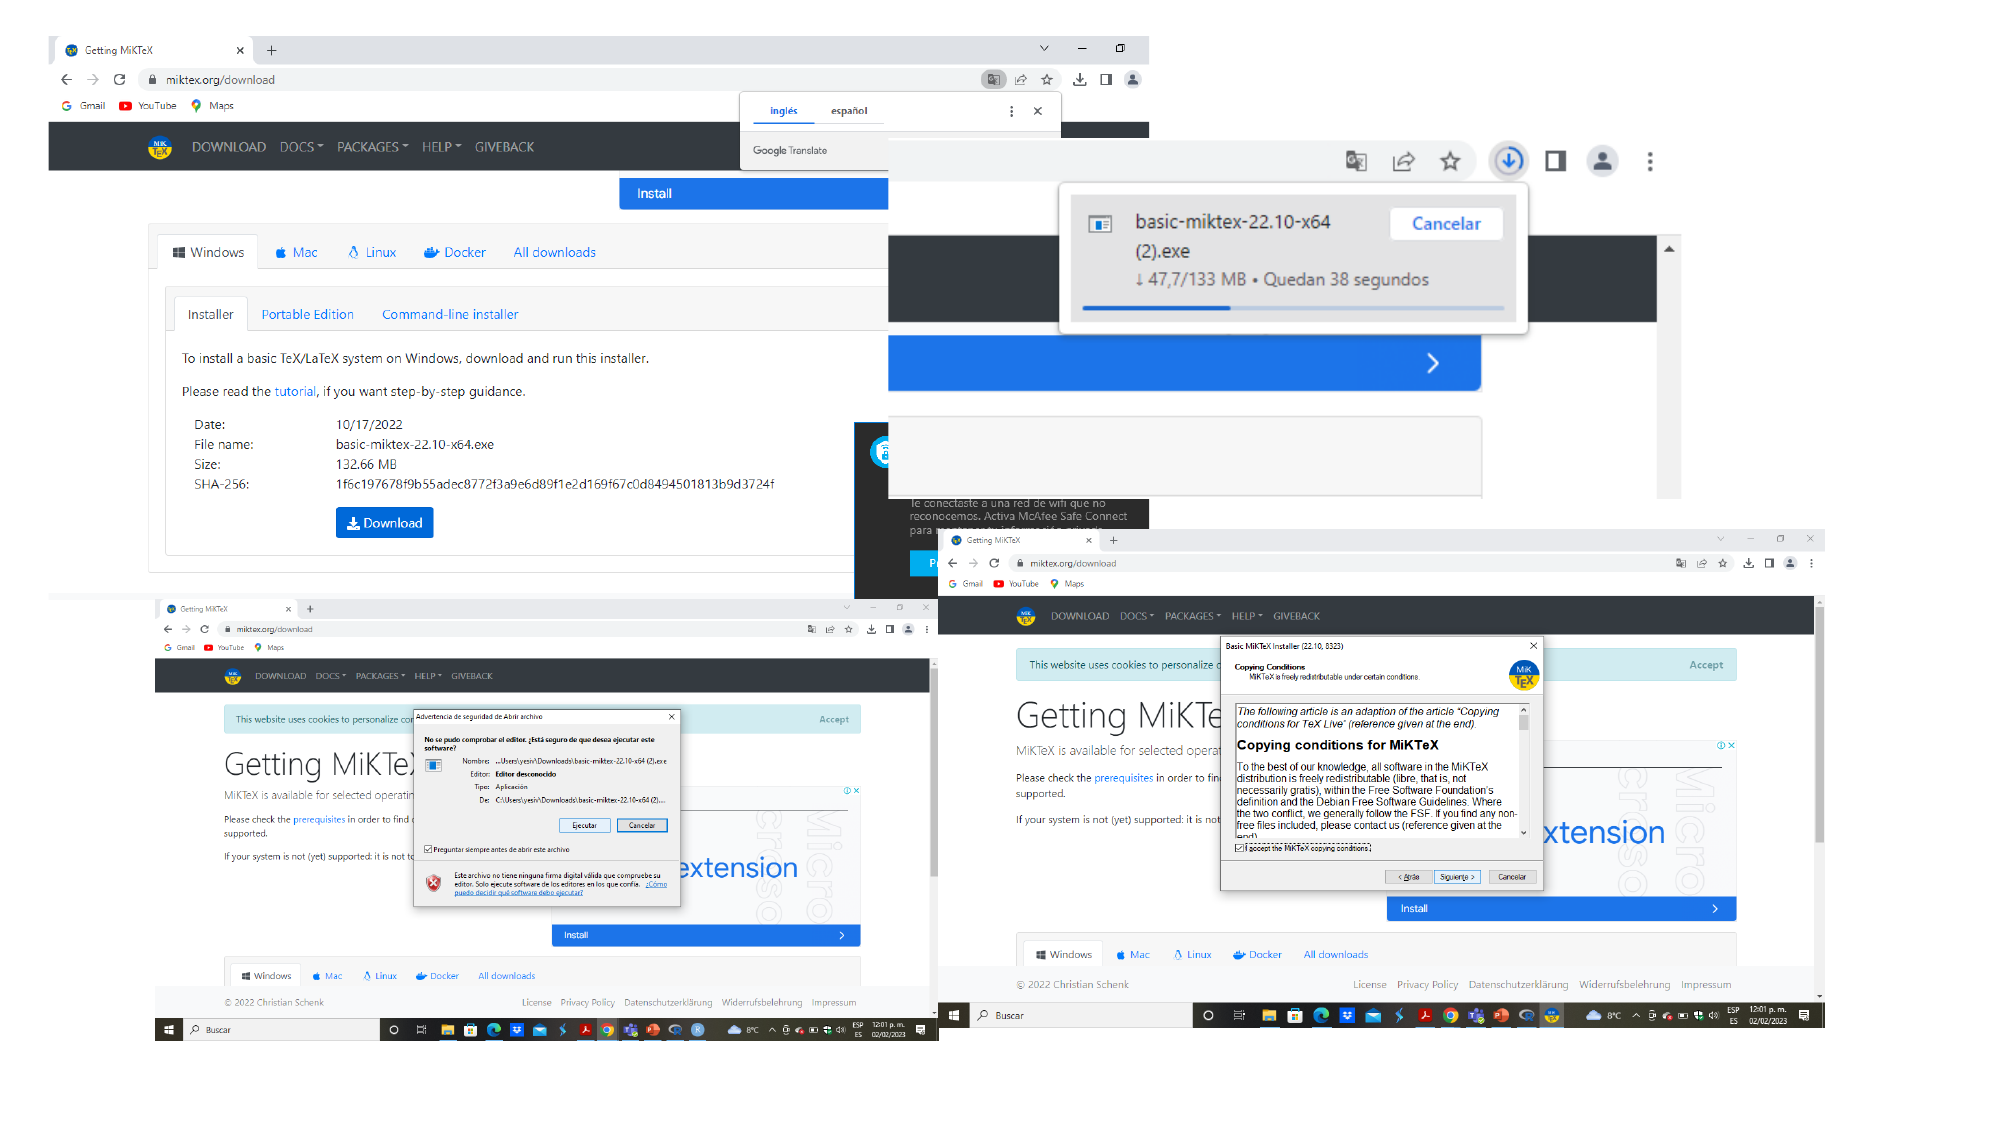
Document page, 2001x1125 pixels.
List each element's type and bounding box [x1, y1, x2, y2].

picture [48, 36, 1825, 1041]
